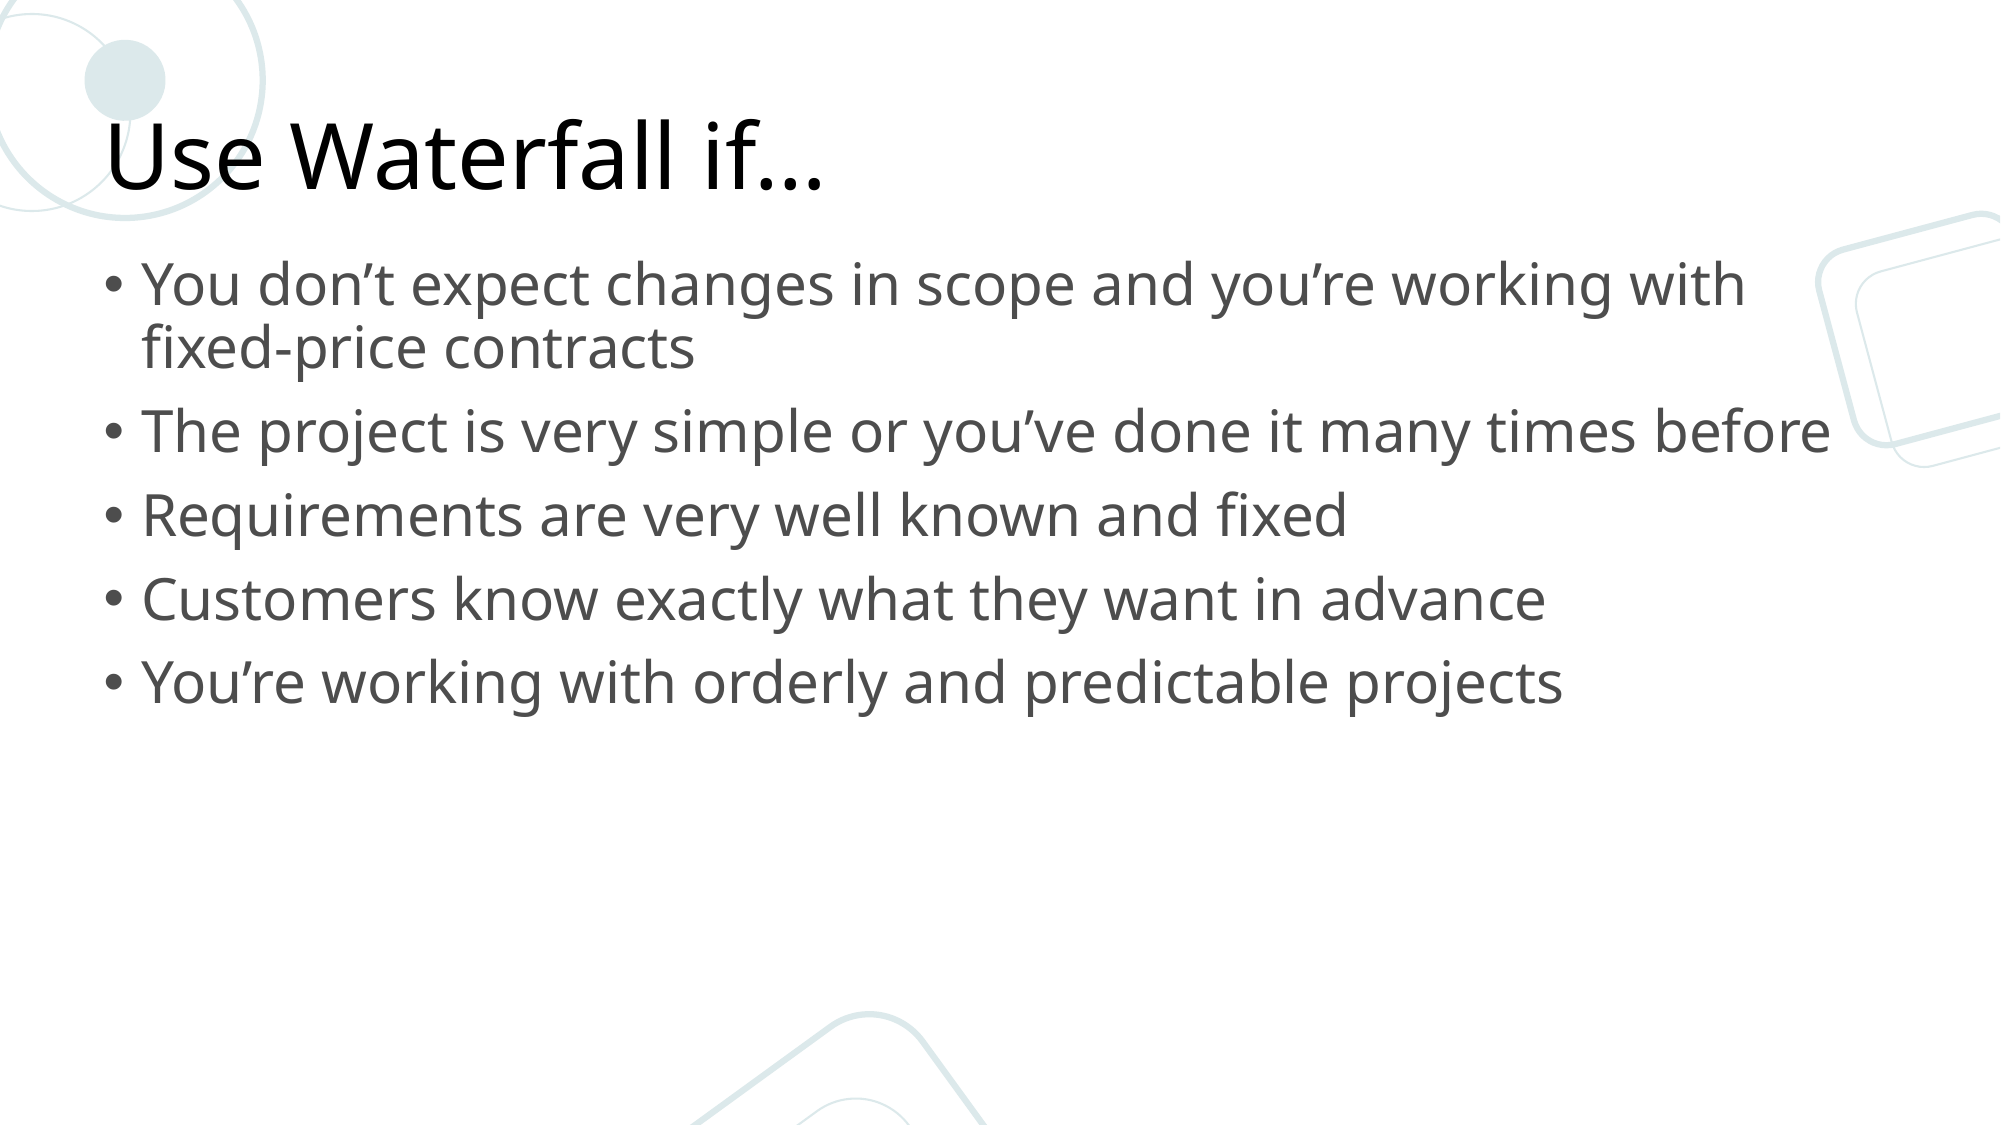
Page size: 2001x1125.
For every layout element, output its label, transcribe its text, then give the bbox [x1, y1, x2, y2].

title Use Waterfall if… [88, 70, 1912, 248]
list You don’t expect changes in scope and you’re working with fixed-price contracts The project is very simple or you’ve done it many times before Requirements are very well known and fixed Customers know exactly what they want in advance You’re working with orderly and predictable projects [88, 248, 1912, 954]
